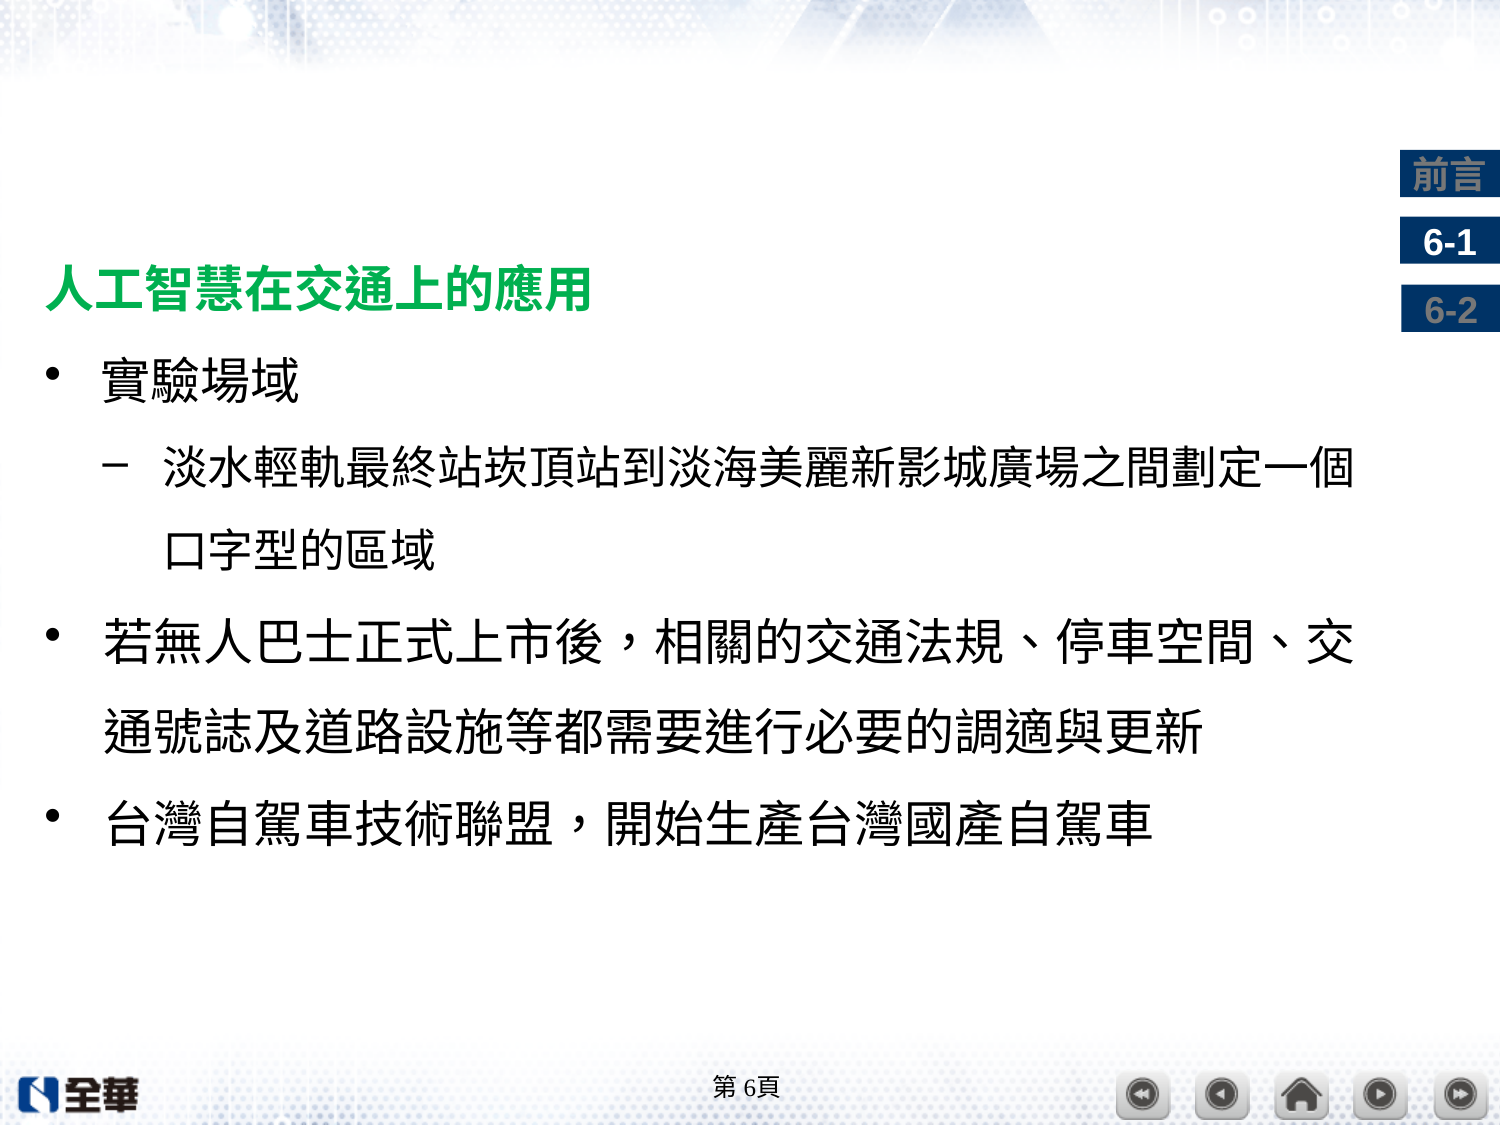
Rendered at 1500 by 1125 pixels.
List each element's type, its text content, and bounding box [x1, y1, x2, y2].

picture [0, 0, 1500, 1125]
list 人工智慧在交通上的應用 實驗場域 淡水輕軌最終站崁頂站到淡海美麗新影城廣場之間劃定一個口字型的區域 若無人巴士正式上市後，相關的交通法規、停車空間、交通號誌及道路設施等都需要進行必要的調適與更新 台灣自駕車技術聯盟，開始生產台灣國產自駕車 [29, 219, 1371, 1048]
